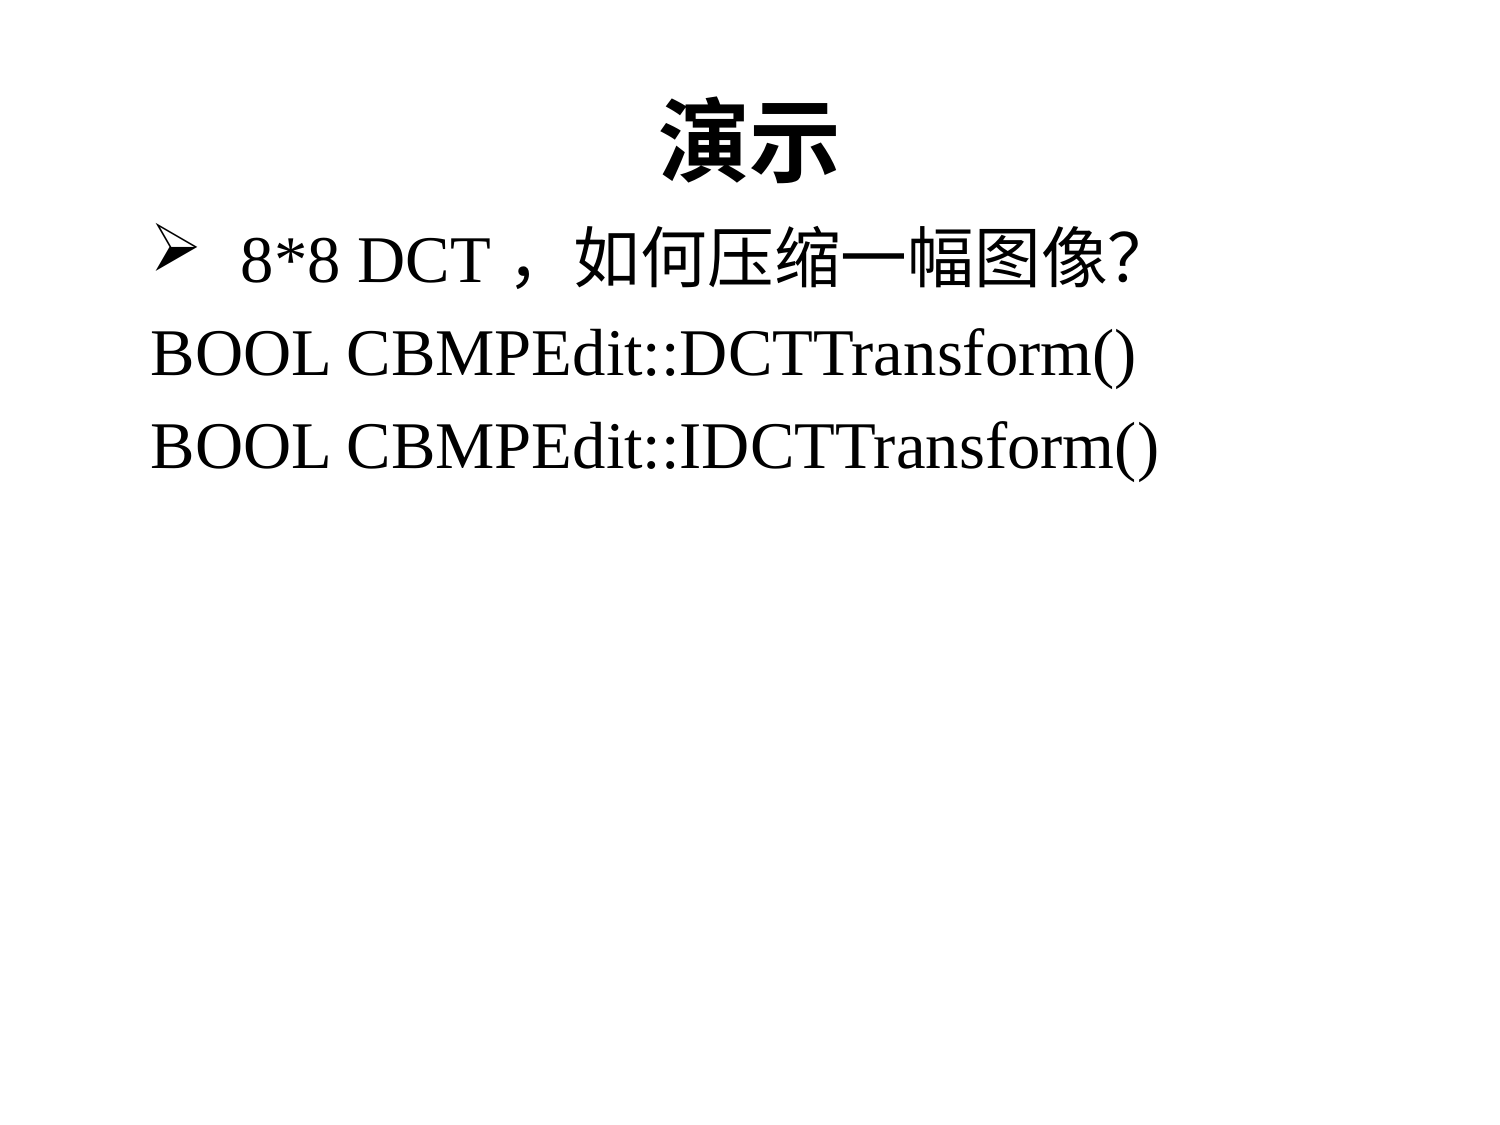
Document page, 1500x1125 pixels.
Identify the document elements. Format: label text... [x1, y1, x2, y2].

list 8*8 DCT，如何压缩一幅图像？ BOOL CBMPEdit::DCTTransform() BOOL CBMPEdit::IDCTTransform() [135, 208, 1343, 899]
title 演示 [75, 45, 1425, 233]
